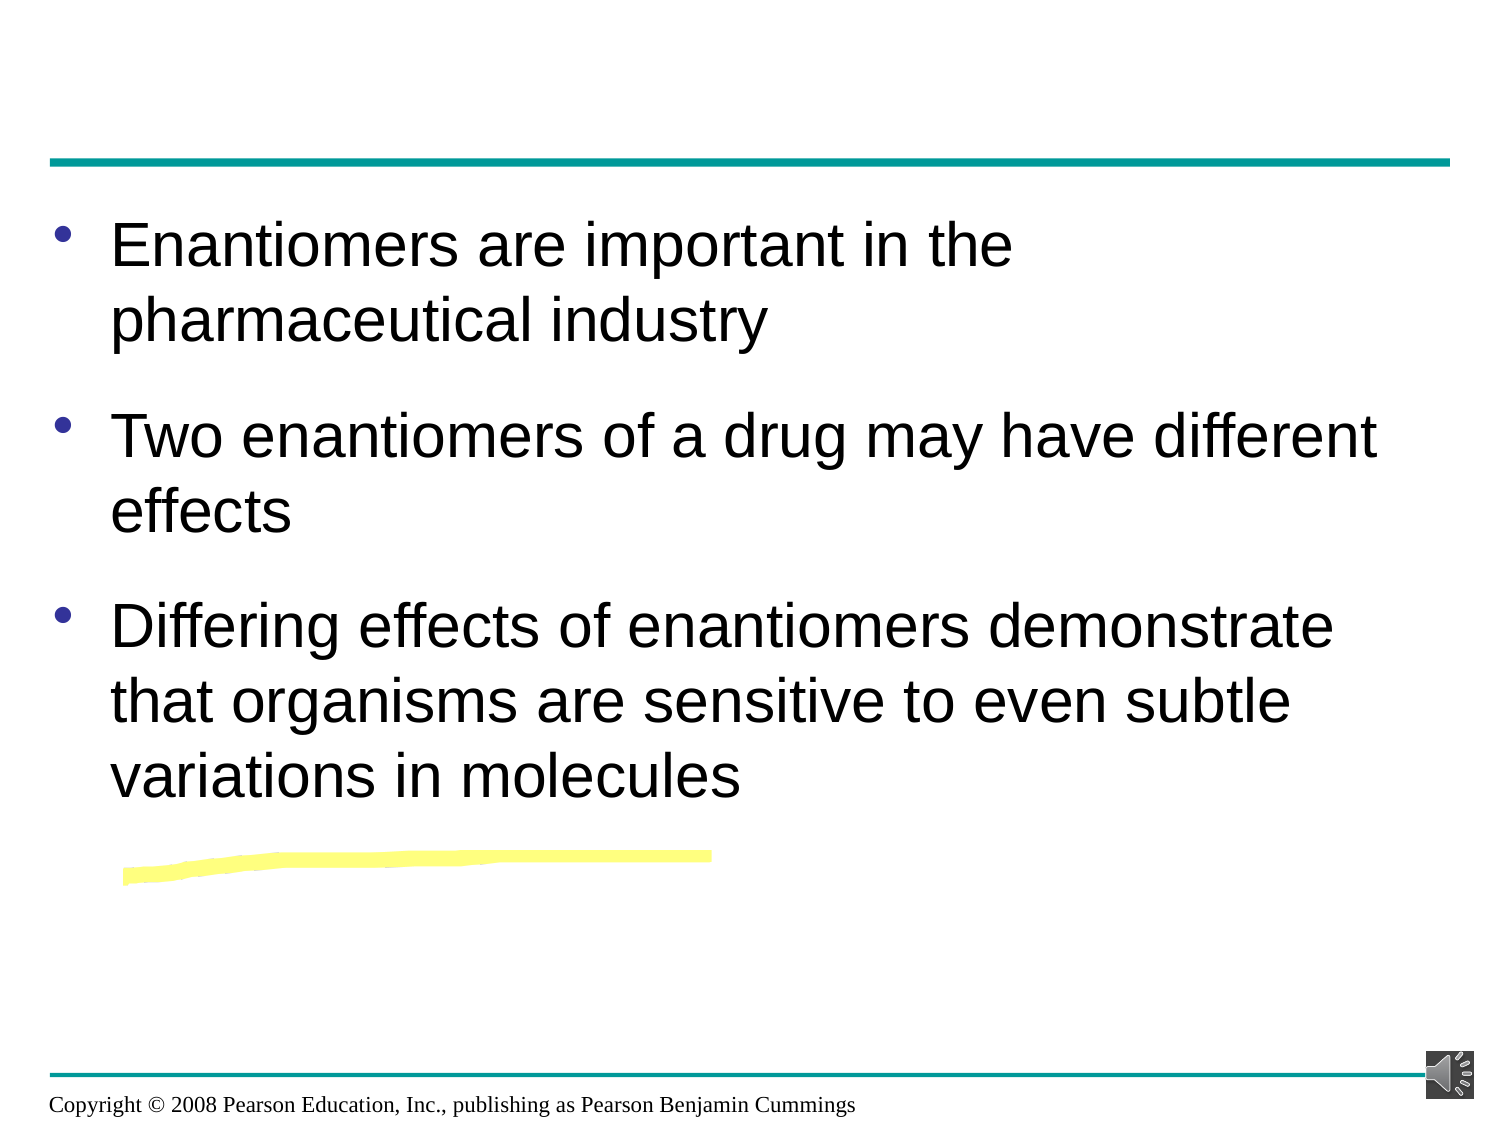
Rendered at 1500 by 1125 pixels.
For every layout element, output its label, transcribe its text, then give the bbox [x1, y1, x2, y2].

picture [123, 850, 723, 903]
picture [1424, 1049, 1475, 1100]
text_box Copyright © 2008 Pearson Education, Inc., publishing as Pearson Benjamin Cummings [33, 1082, 934, 1125]
list Enantiomers are important in the pharmaceutical industry Two enantiomers of a drug may have different effects Differing effects of enantiomers demonstrate that organisms are sensitive to even subtle variations in molecules [37, 196, 1438, 850]
